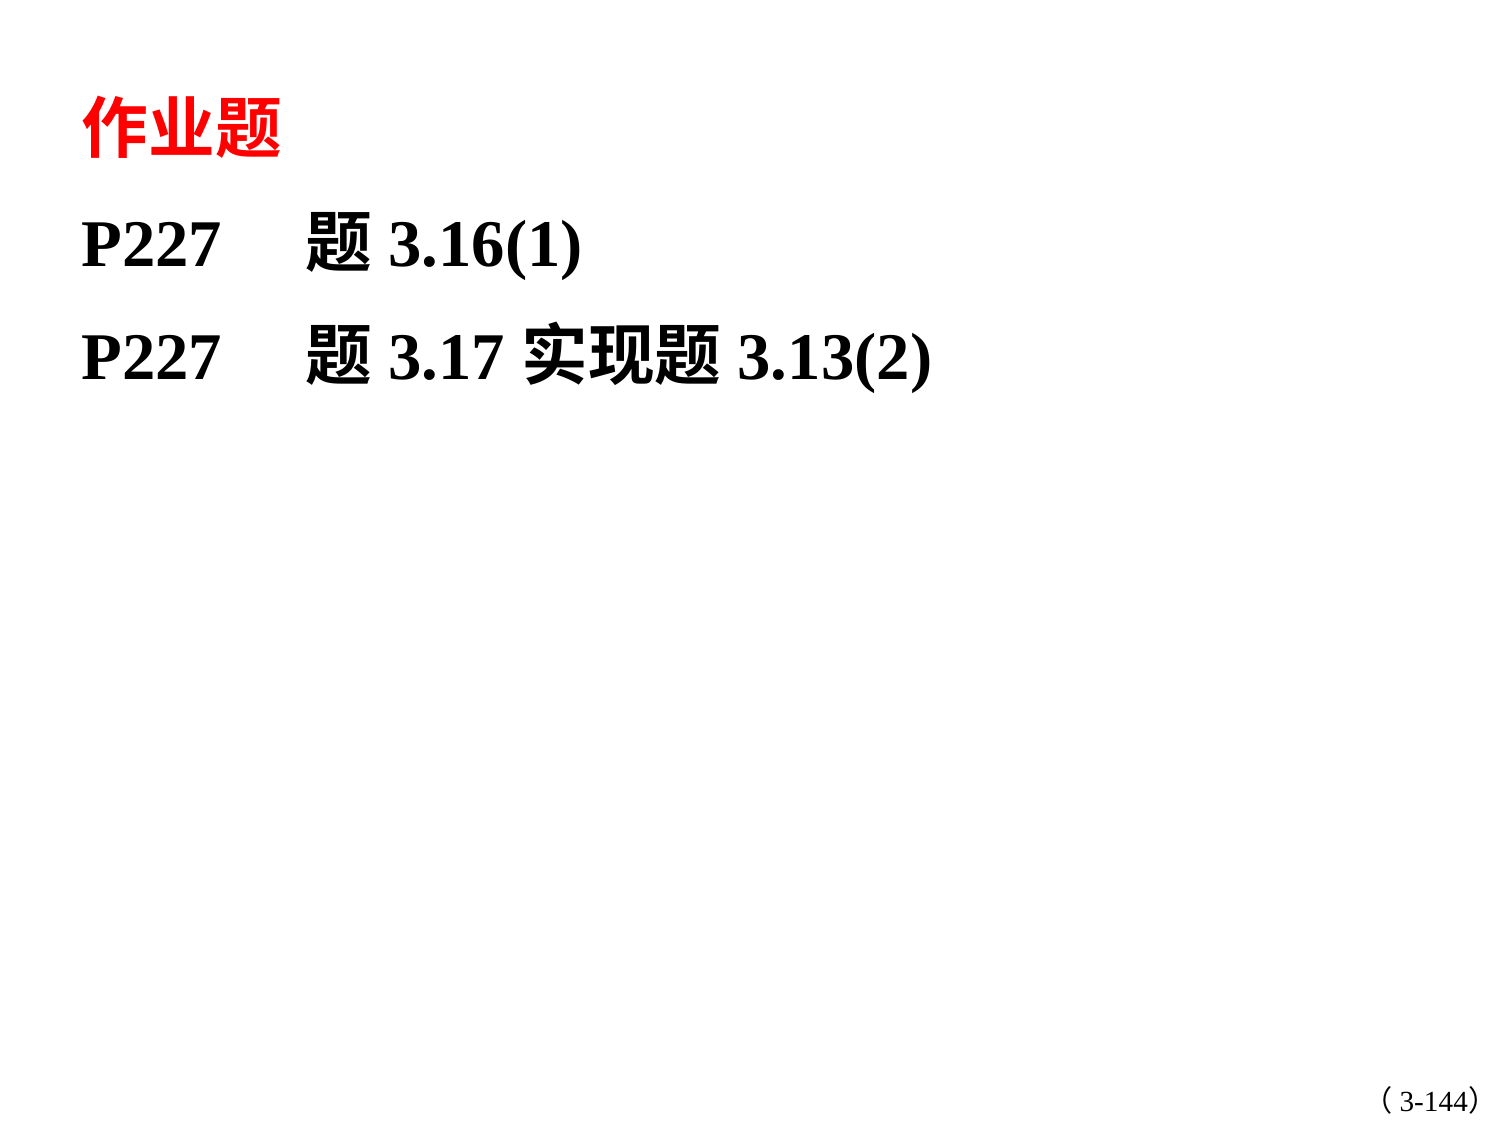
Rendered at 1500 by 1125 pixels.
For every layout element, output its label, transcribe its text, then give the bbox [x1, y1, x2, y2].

text_box 作业题 P227 题3.16(1) P227 题3.17实现题3.13(2) [66, 78, 1438, 401]
slide_number （3-144） [1200, 1074, 1500, 1125]
